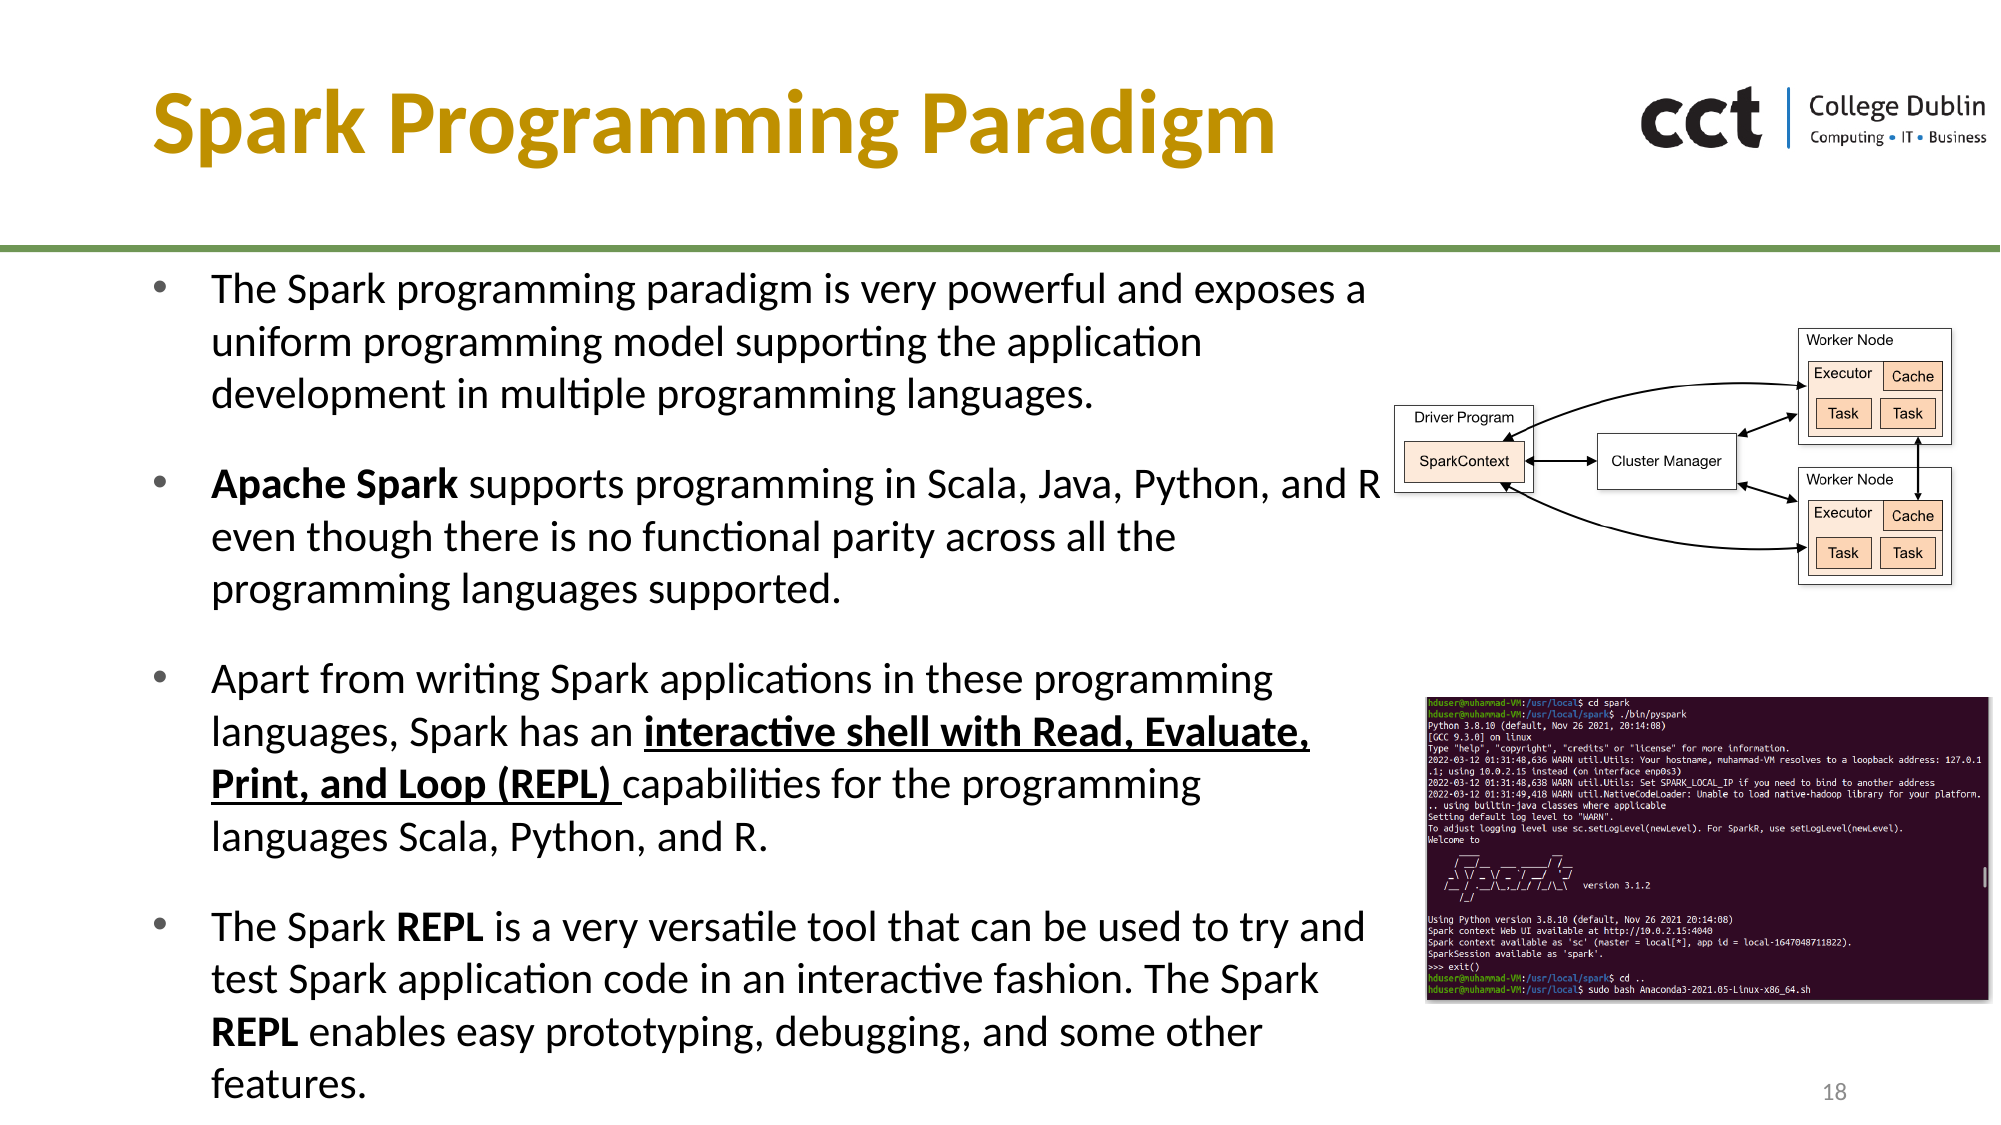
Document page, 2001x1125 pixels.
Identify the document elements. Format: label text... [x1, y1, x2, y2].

picture [1638, 71, 1996, 166]
picture [1425, 697, 1993, 1004]
picture [1380, 315, 1968, 597]
slide_number 18 [1412, 1060, 1863, 1120]
title Spark Programming Paradigm [137, 15, 1618, 233]
list The Spark programming paradigm is very powerful and exposes a uniform programming model supporting the application development in multiple programming languages. Apache Spark supports programming in Scala, Java, Python, and R even though there is no functional parity across all the programming languages supported. Apart from writing Spark applications in these programming languages, Spark has an interactive shell with Read, Evaluate, Print, and Loop (REPL) capabilities for the programming languages Scala, Python, and R. The Spark REPL is a very versatile tool that can be used to try and test Spark application code in an interactive fashion. The Spark REPL enables easy prototyping, debugging, and some other features. [137, 252, 1402, 1125]
